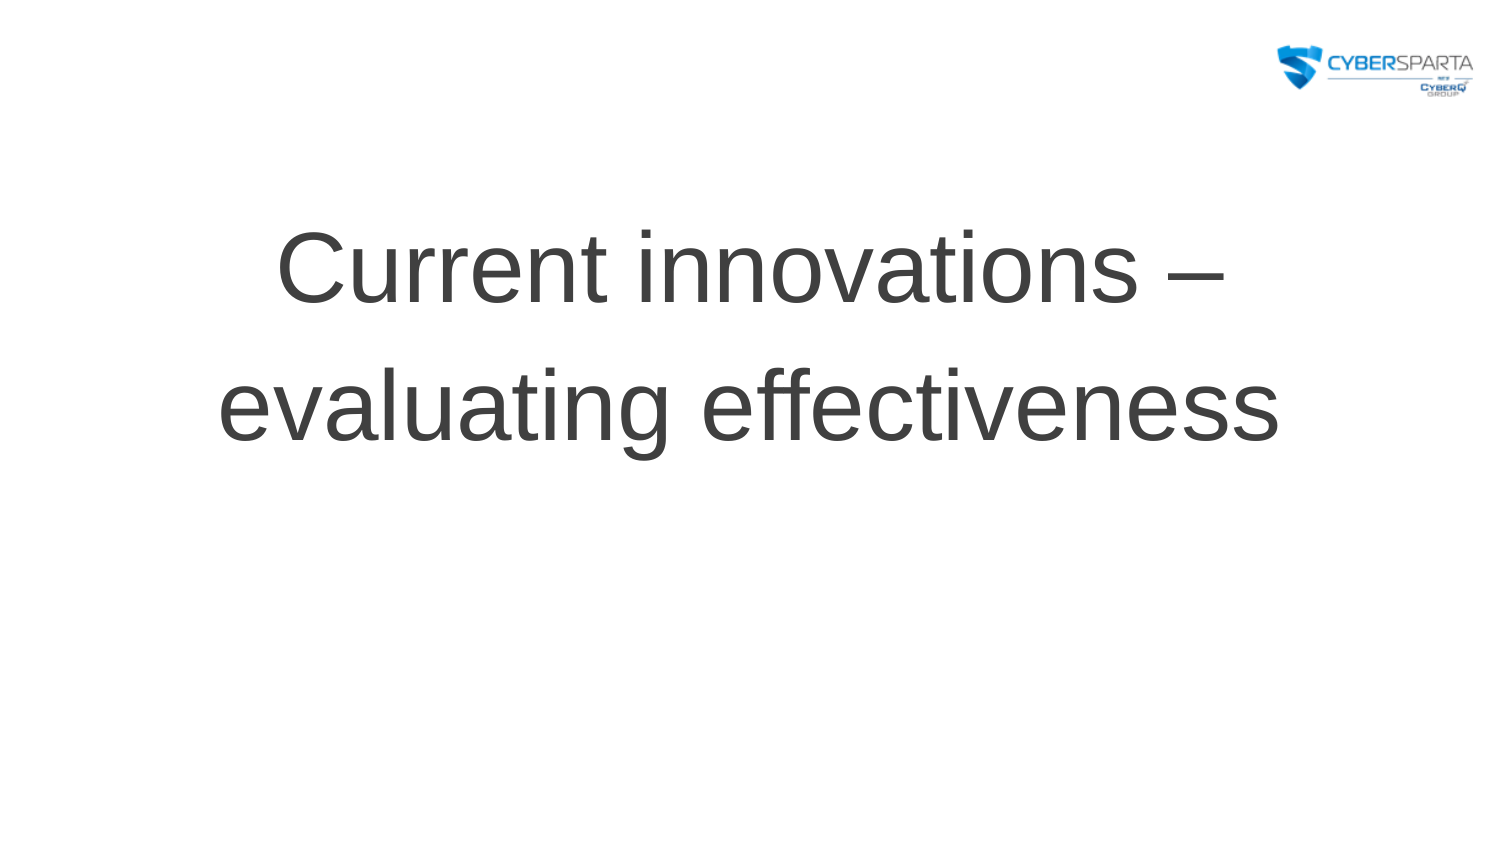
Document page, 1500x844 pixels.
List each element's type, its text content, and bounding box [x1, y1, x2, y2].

title Current innovations – evaluating effectiveness [51, 169, 1449, 264]
picture [1252, 0, 1500, 139]
